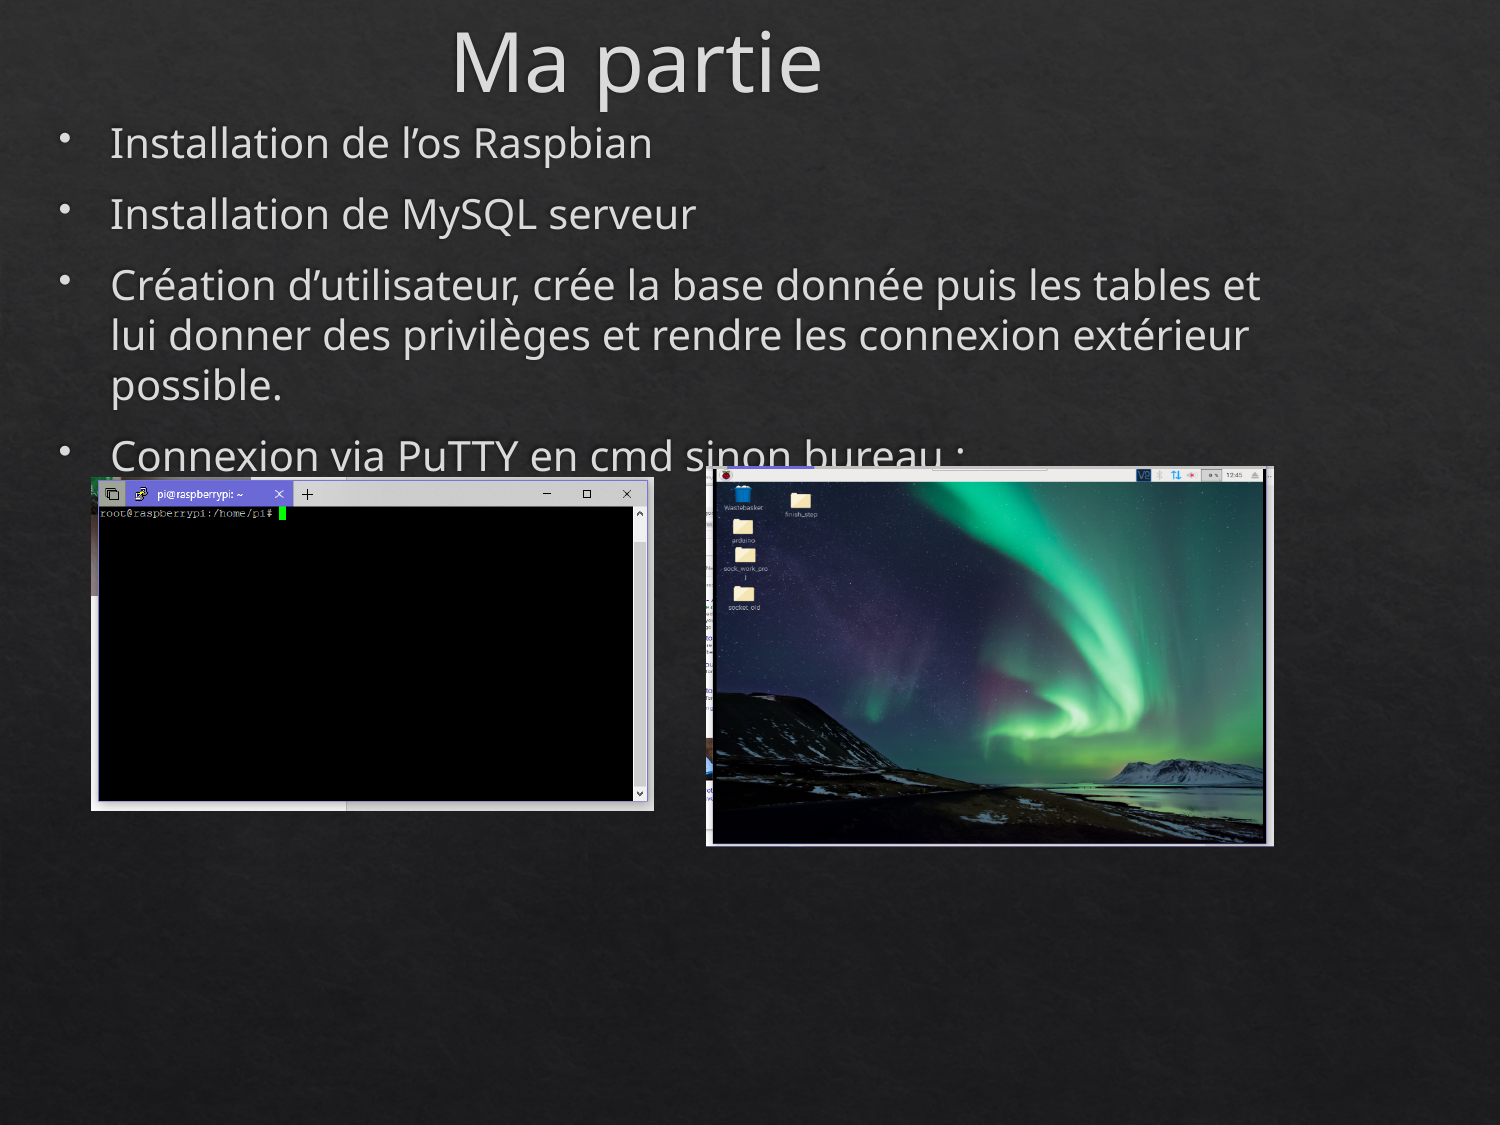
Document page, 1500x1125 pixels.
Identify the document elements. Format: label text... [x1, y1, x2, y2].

picture [705, 465, 1275, 847]
picture [90, 477, 655, 811]
list Installation de l’os Raspbian Installation de MySQL serveur Création d’utilisateur, crée la base donnée puis les tables et lui donner des privilèges et rendre les connexion extérieur possible. Connexion via PuTTY en cmd sinon bureau : [38, 109, 1313, 775]
title Ma partie [0, 0, 1274, 139]
